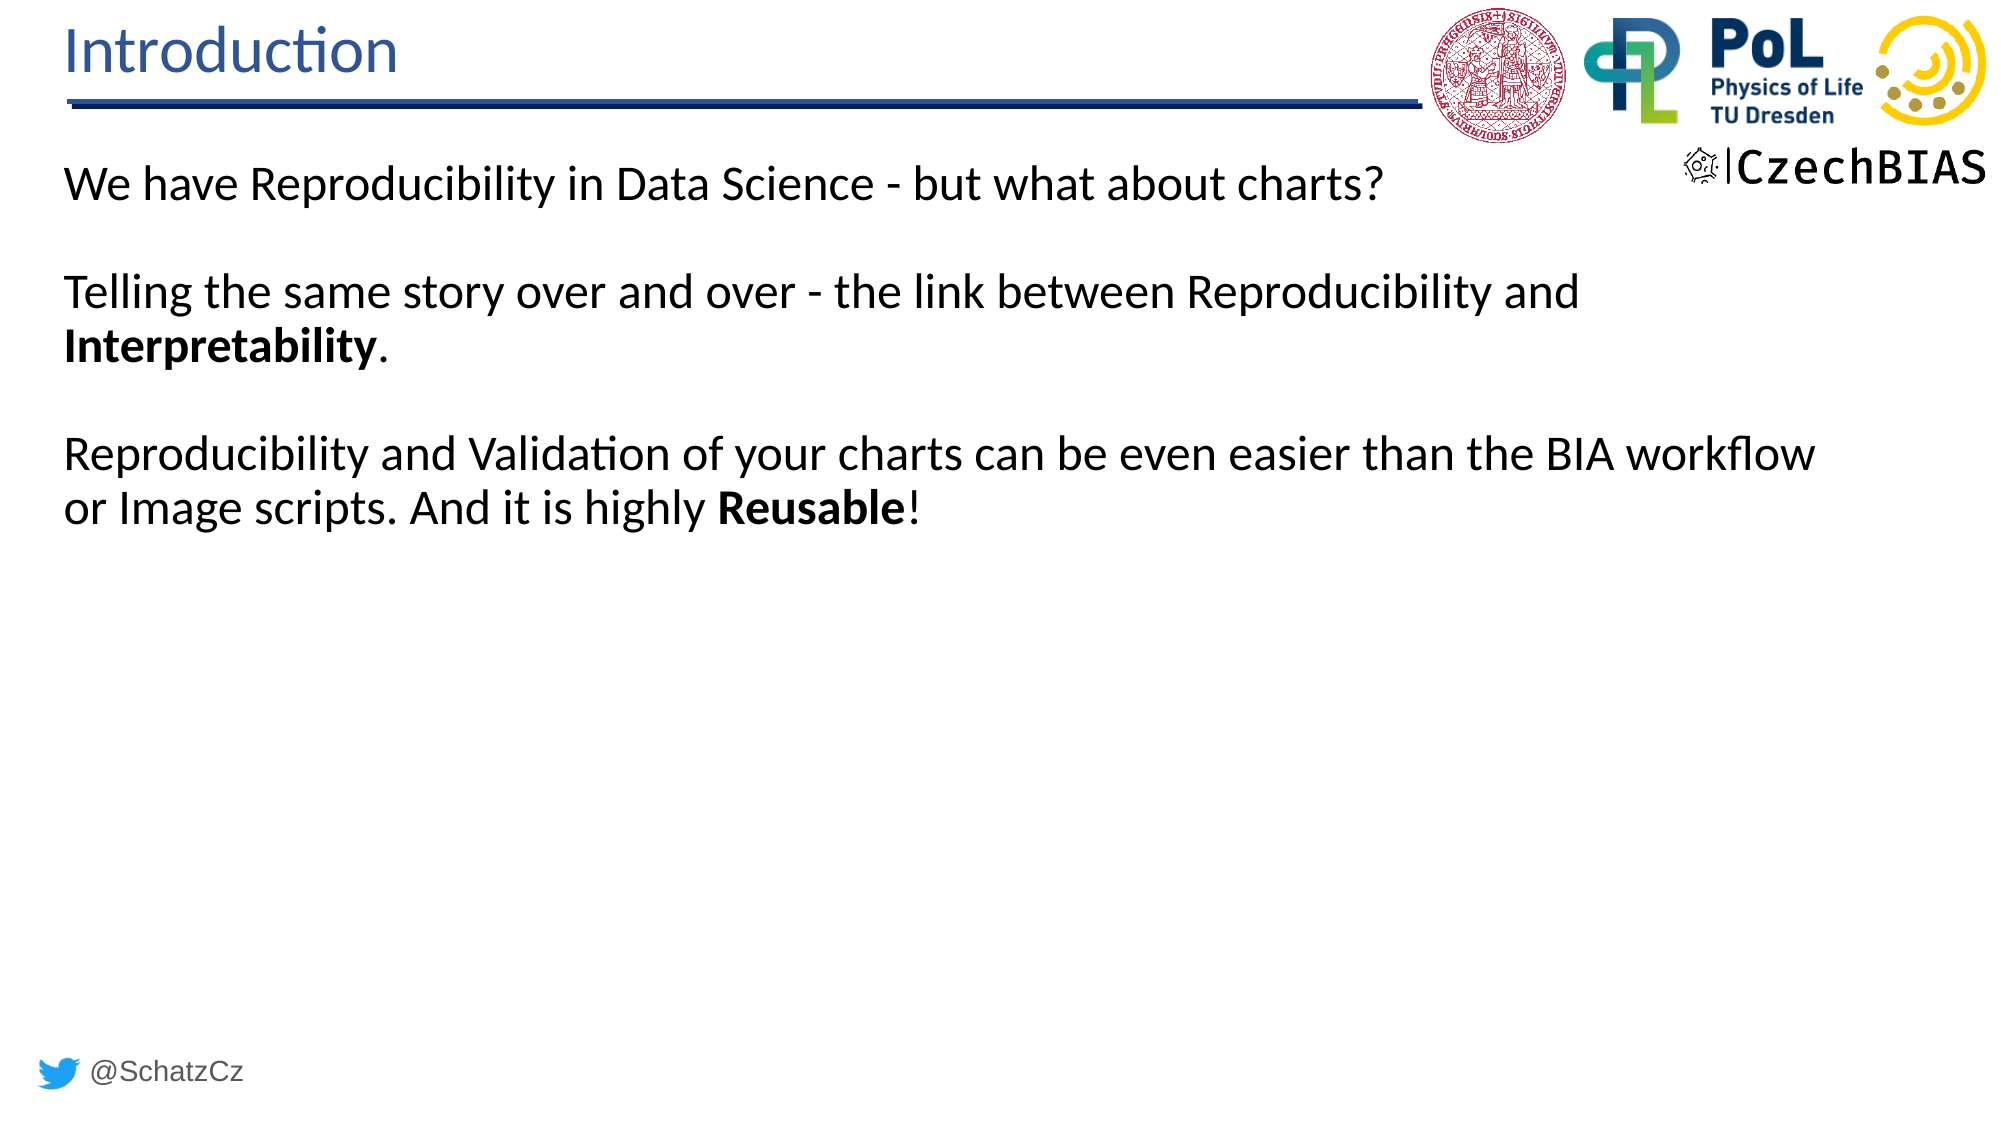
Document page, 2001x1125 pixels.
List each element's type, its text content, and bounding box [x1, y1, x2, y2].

list We have Reproducibility in Data Science - but what about charts? Telling the same story over and over - the link between Reproducibility and Interpretability. Reproducibility and Validation of your charts can be even easier than the BIA workflow or Image scripts. And it is highly Reusable! [48, 149, 1863, 1014]
picture [25, 1045, 93, 1101]
picture [1682, 147, 1986, 184]
picture [1430, 8, 1575, 143]
title Introduction [48, 0, 1421, 102]
picture [1584, 18, 1863, 124]
picture [1875, 15, 1986, 136]
